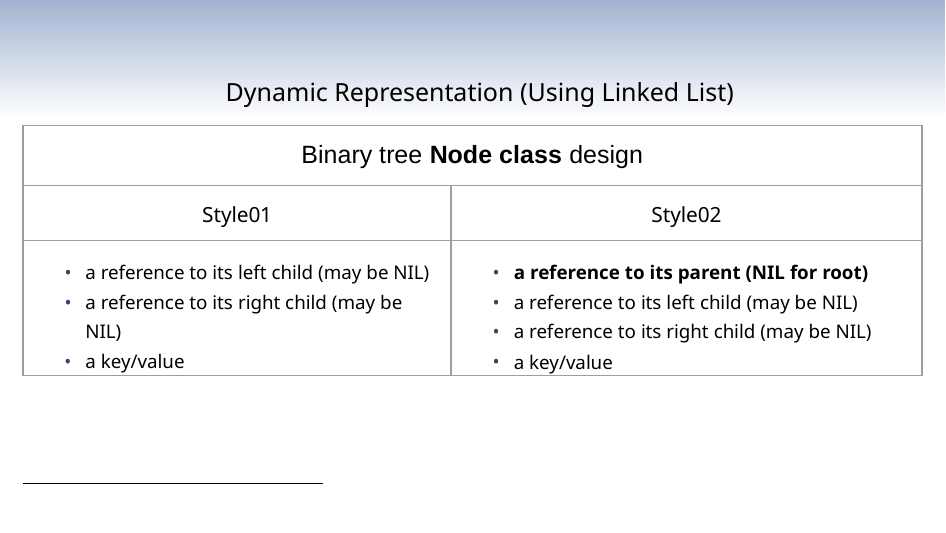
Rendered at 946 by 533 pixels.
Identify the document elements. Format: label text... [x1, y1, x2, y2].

table_cell a reference to its parent (NIL for root) a reference to its left child (may be NIL) a reference to its right child (may be NIL) a key/value [452, 241, 921, 375]
table_header Binary tree Node class design [24, 126, 921, 185]
table_cell a reference to its left child (may be NIL) a reference to its right child (may be NIL) a key/value [24, 241, 450, 375]
table_cell Style01 [24, 186, 450, 240]
text_box Dynamic Representation (Using Linked List) [150, 68, 863, 106]
picture [0, 0, 945, 118]
table_cell Style02 [452, 186, 921, 240]
